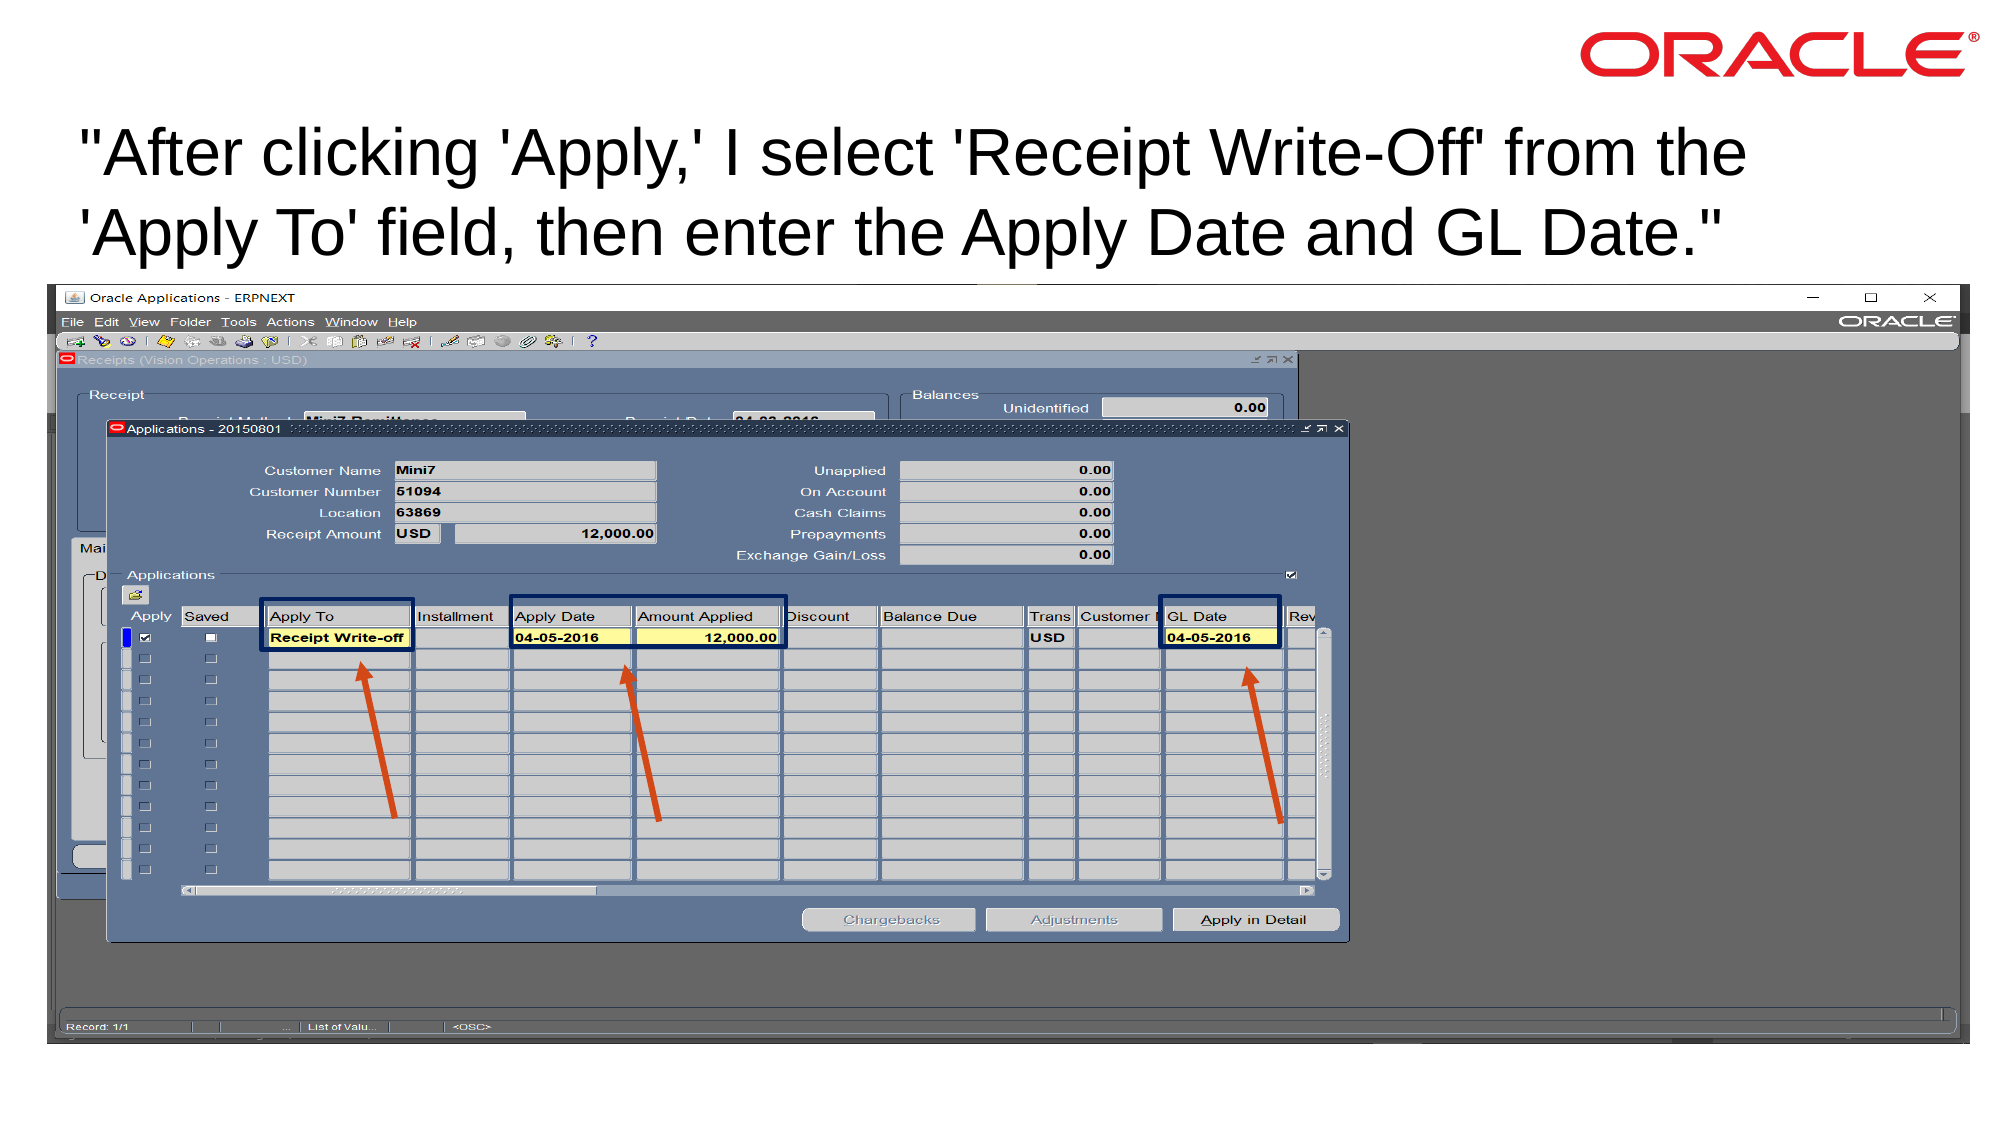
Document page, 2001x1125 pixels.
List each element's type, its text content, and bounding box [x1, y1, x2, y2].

title "After clicking 'Apply,' I select 'Receipt Write-Off' from the 'Apply To' field, then enter the Apply Date and GL Date." [64, 87, 1900, 284]
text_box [363, 663, 393, 816]
picture [1558, 3, 2001, 105]
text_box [1249, 668, 1279, 822]
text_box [627, 666, 657, 820]
picture [47, 284, 1969, 1044]
